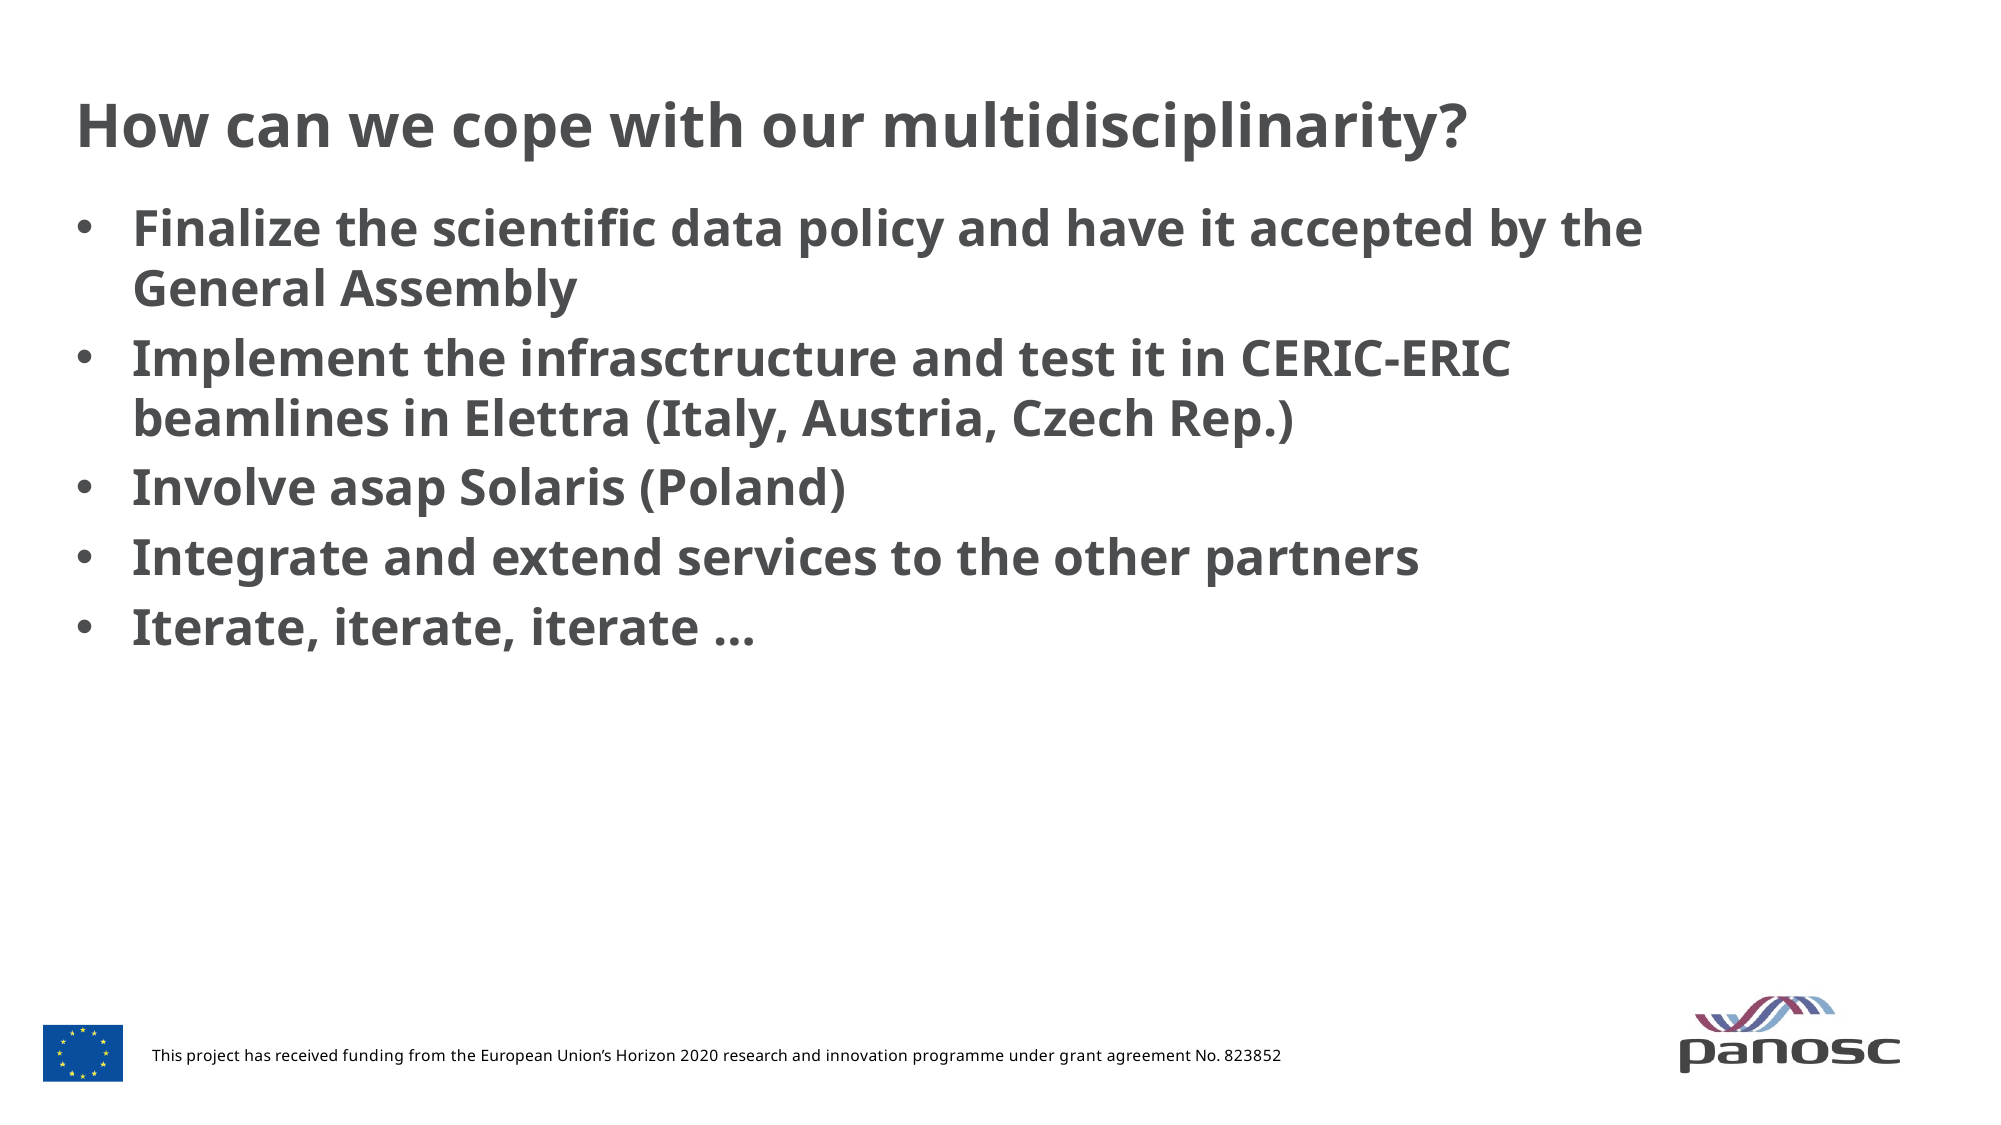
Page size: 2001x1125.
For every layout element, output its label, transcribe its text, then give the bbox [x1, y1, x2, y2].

list Finalize the scientific data policy and have it accepted by the General Assembly Implement the infrasctructure and test it in CERIC-ERIC beamlines in Elettra (Italy, Austria, Czech Rep.) Involve asap Solaris (Poland) Integrate and extend services to the other partners Iterate, iterate, iterate … [75, 195, 1738, 257]
title How can we cope with our multidisciplinarity? [75, 86, 1900, 160]
picture [1, 947, 1999, 1125]
